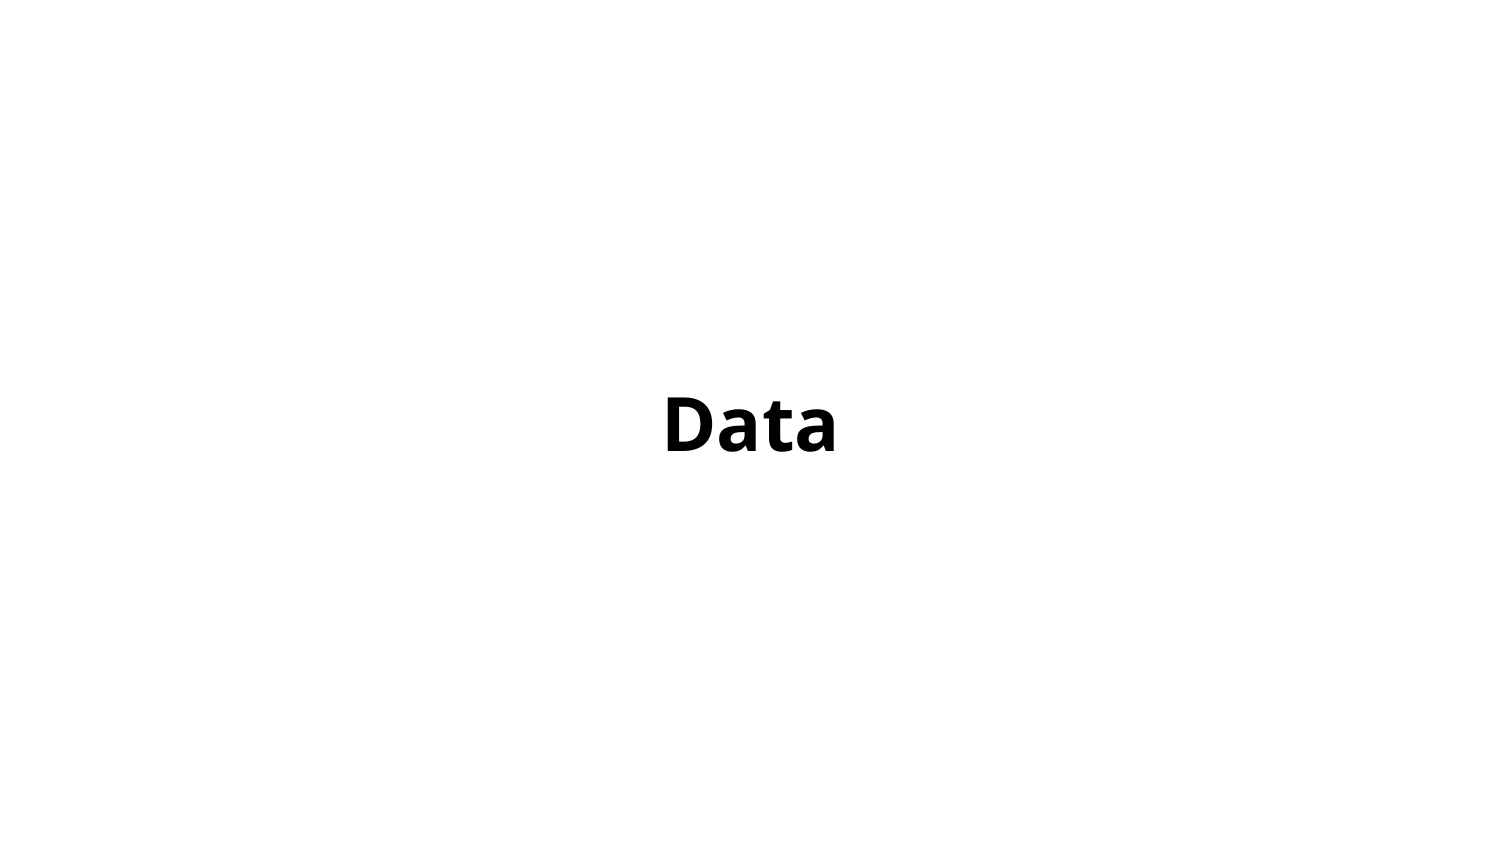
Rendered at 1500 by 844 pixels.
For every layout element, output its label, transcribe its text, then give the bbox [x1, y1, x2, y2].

title Data [75, 352, 1427, 491]
